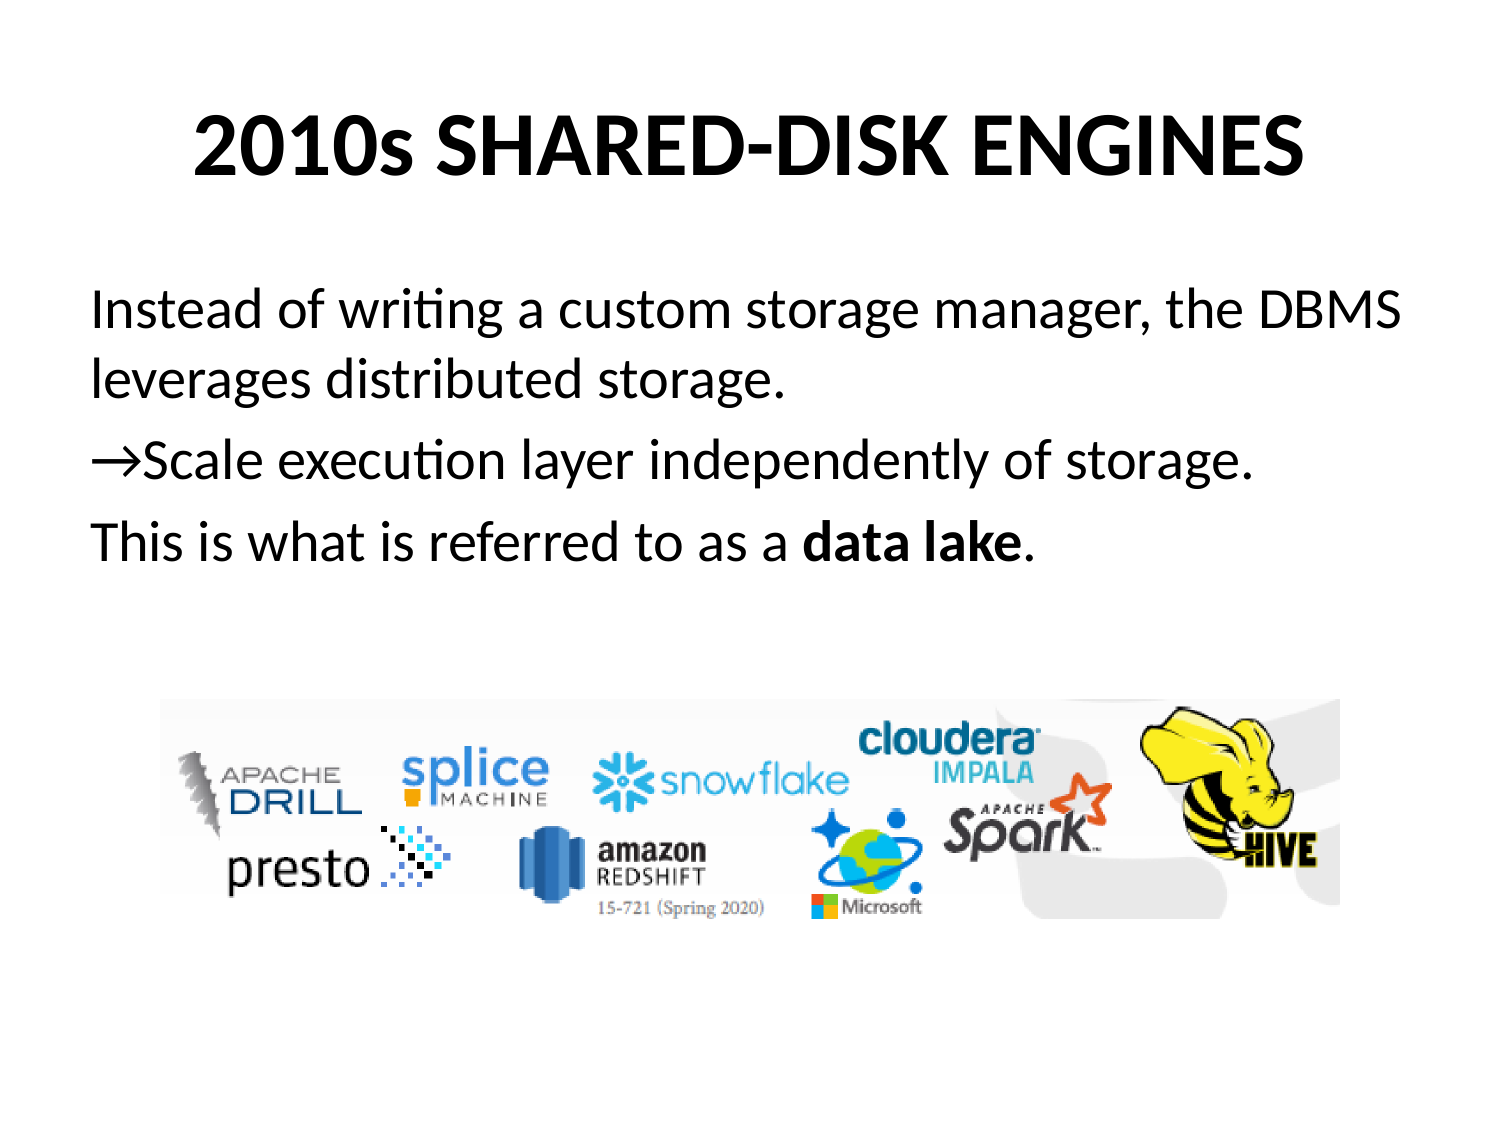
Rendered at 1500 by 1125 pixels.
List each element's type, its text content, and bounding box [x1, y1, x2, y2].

picture [160, 699, 1340, 919]
title 2010s SHARED-DISK ENGINES [75, 45, 1425, 233]
list Instead of writing a custom storage manager, the DBMS leverages distributed storage. →Scale execution layer independently of storage. This is what is referred to as a data lake. [75, 262, 1425, 1005]
